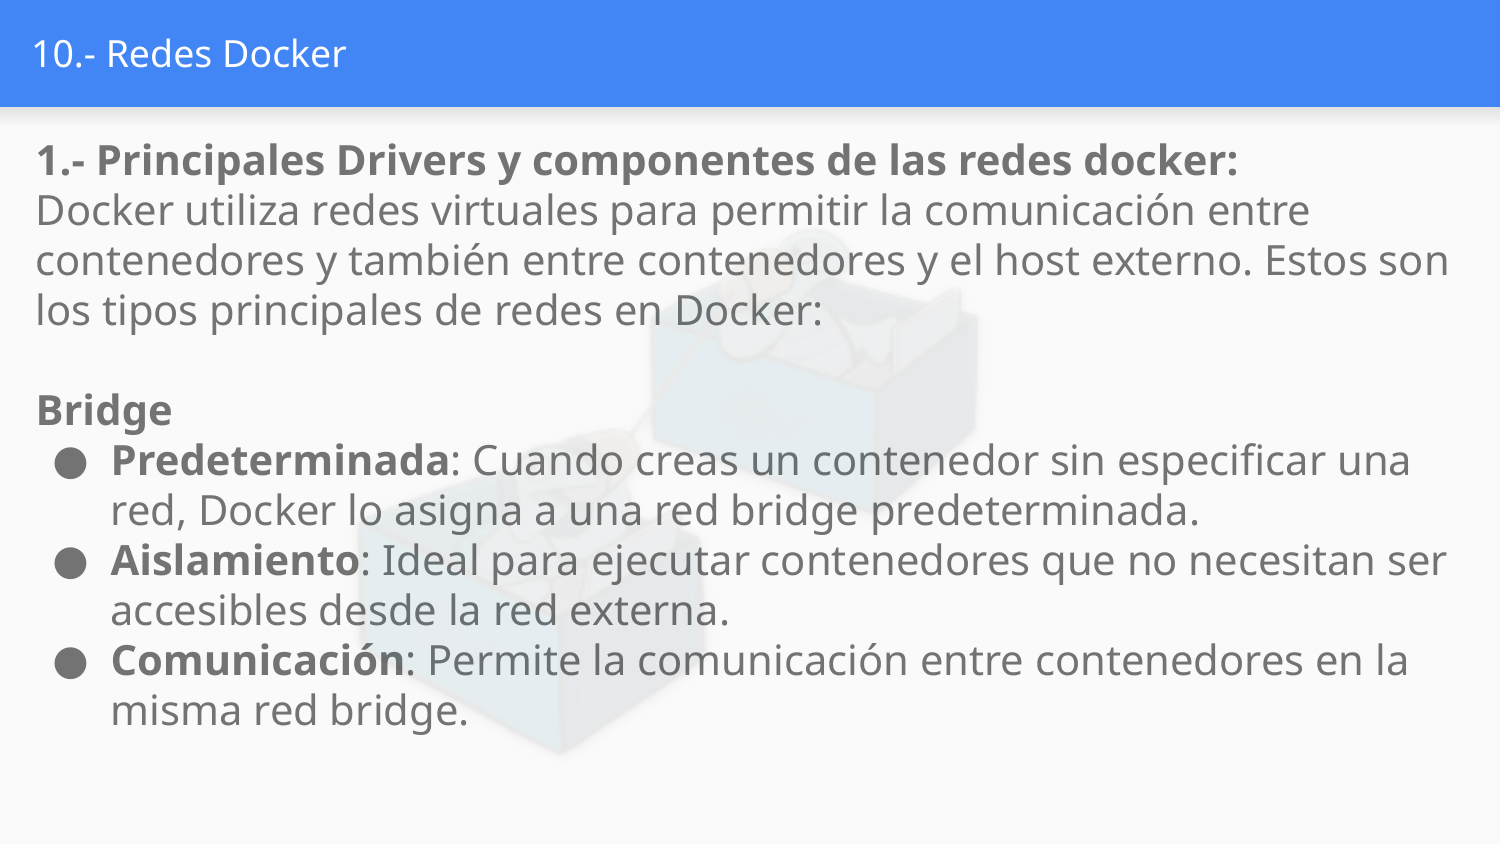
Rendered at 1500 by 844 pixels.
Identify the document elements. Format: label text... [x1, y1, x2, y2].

title 10.- Redes Docker [16, 2, 1464, 102]
picture [326, 134, 1009, 817]
text_box 1.- Principales Drivers y componentes de las redes docker: Docker utiliza redes virtuales para permitir la comunicación entre contenedores y también entre contenedores y el host externo. Estos son los tipos principales de redes en Docker: Bridge Predeterminada: Cuando creas un contenedor sin especificar una red, Docker lo asigna a una red bridge predeterminada. Aislamiento: Ideal para ejecutar contenedores que no necesitan ser accesibles desde la red externa. Comunicación: Permite la comunicación entre contenedores en la misma red bridge. [20, 118, 1480, 829]
